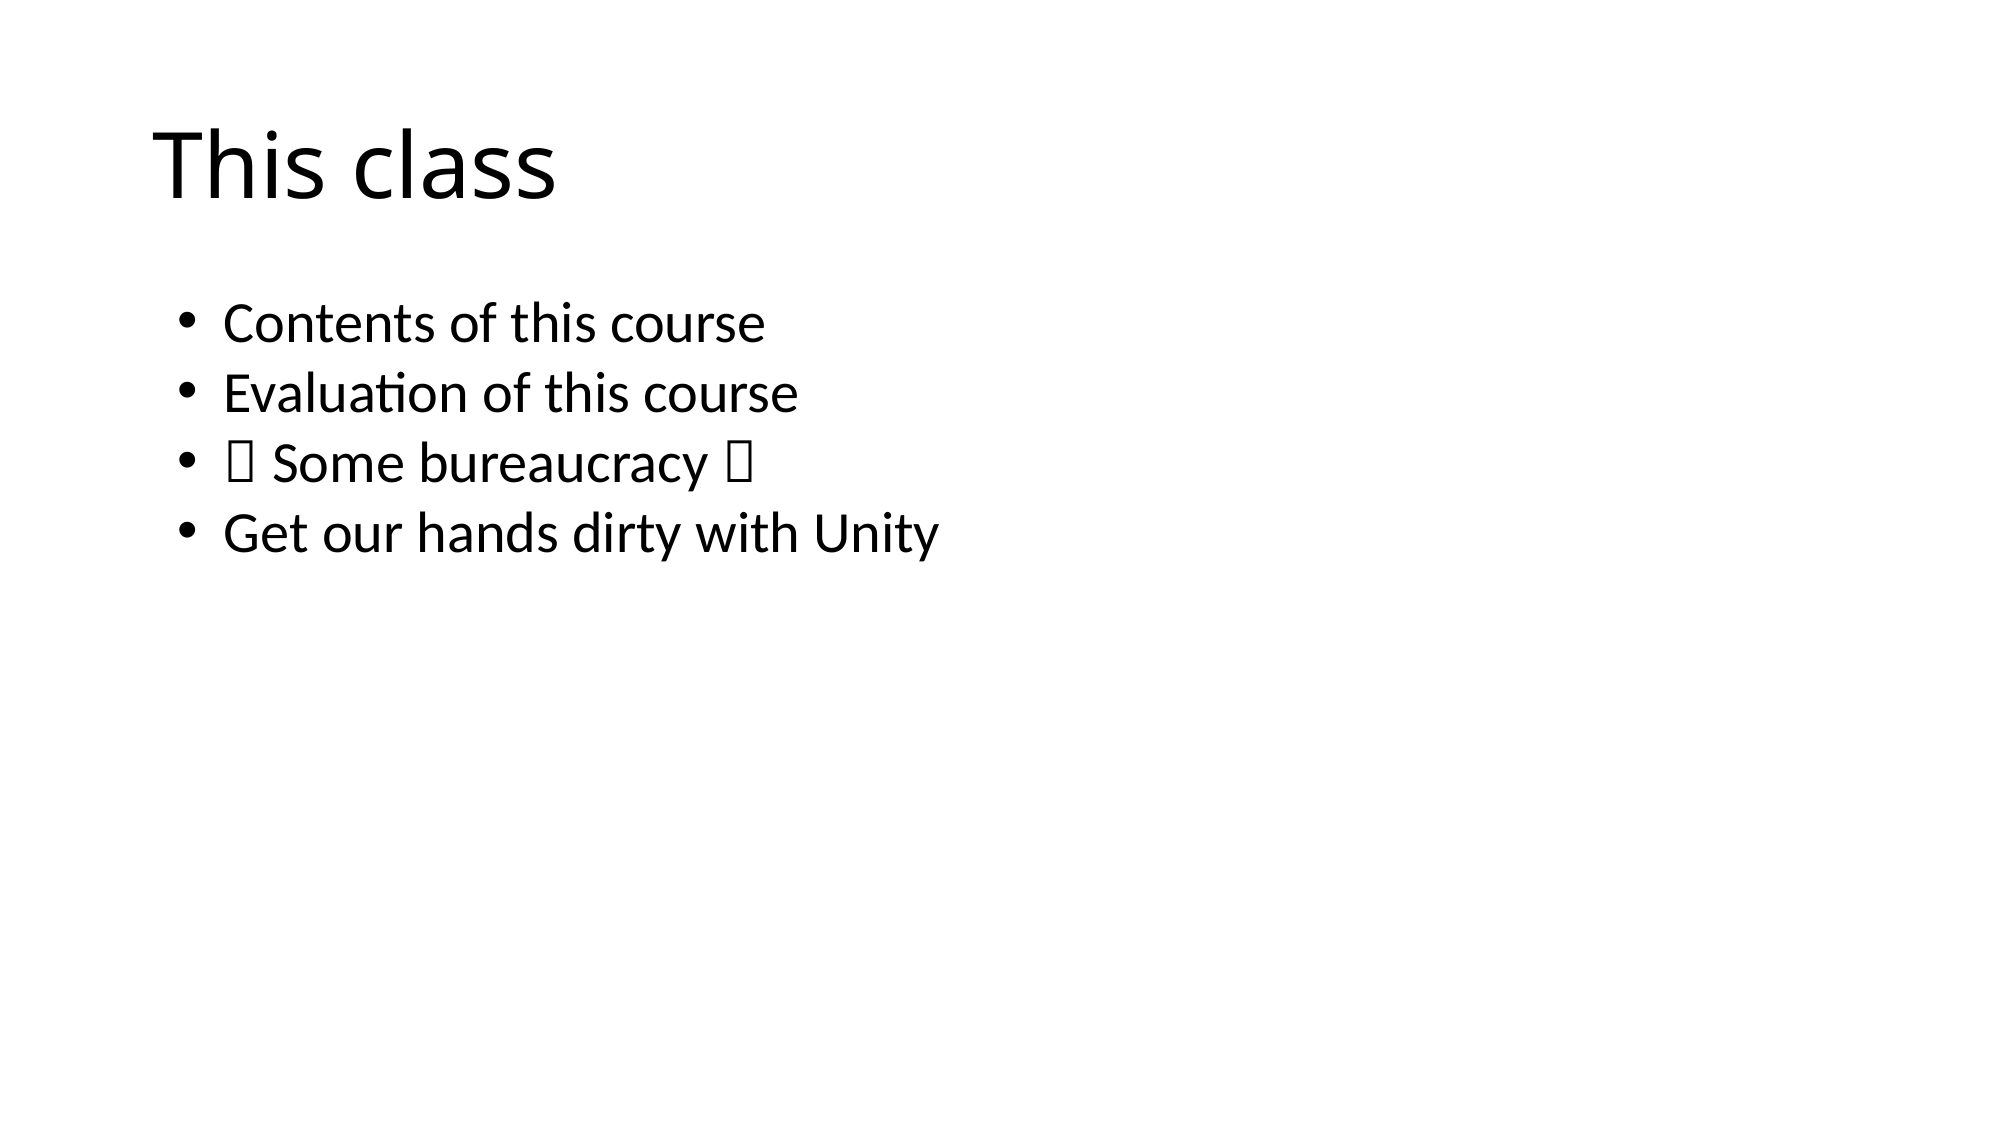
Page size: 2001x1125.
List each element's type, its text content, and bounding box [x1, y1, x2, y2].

text_box Contents of this course Evaluation of this course  Some bureaucracy  Get our hands dirty with Unity [162, 277, 971, 572]
title This class [137, 59, 1863, 278]
